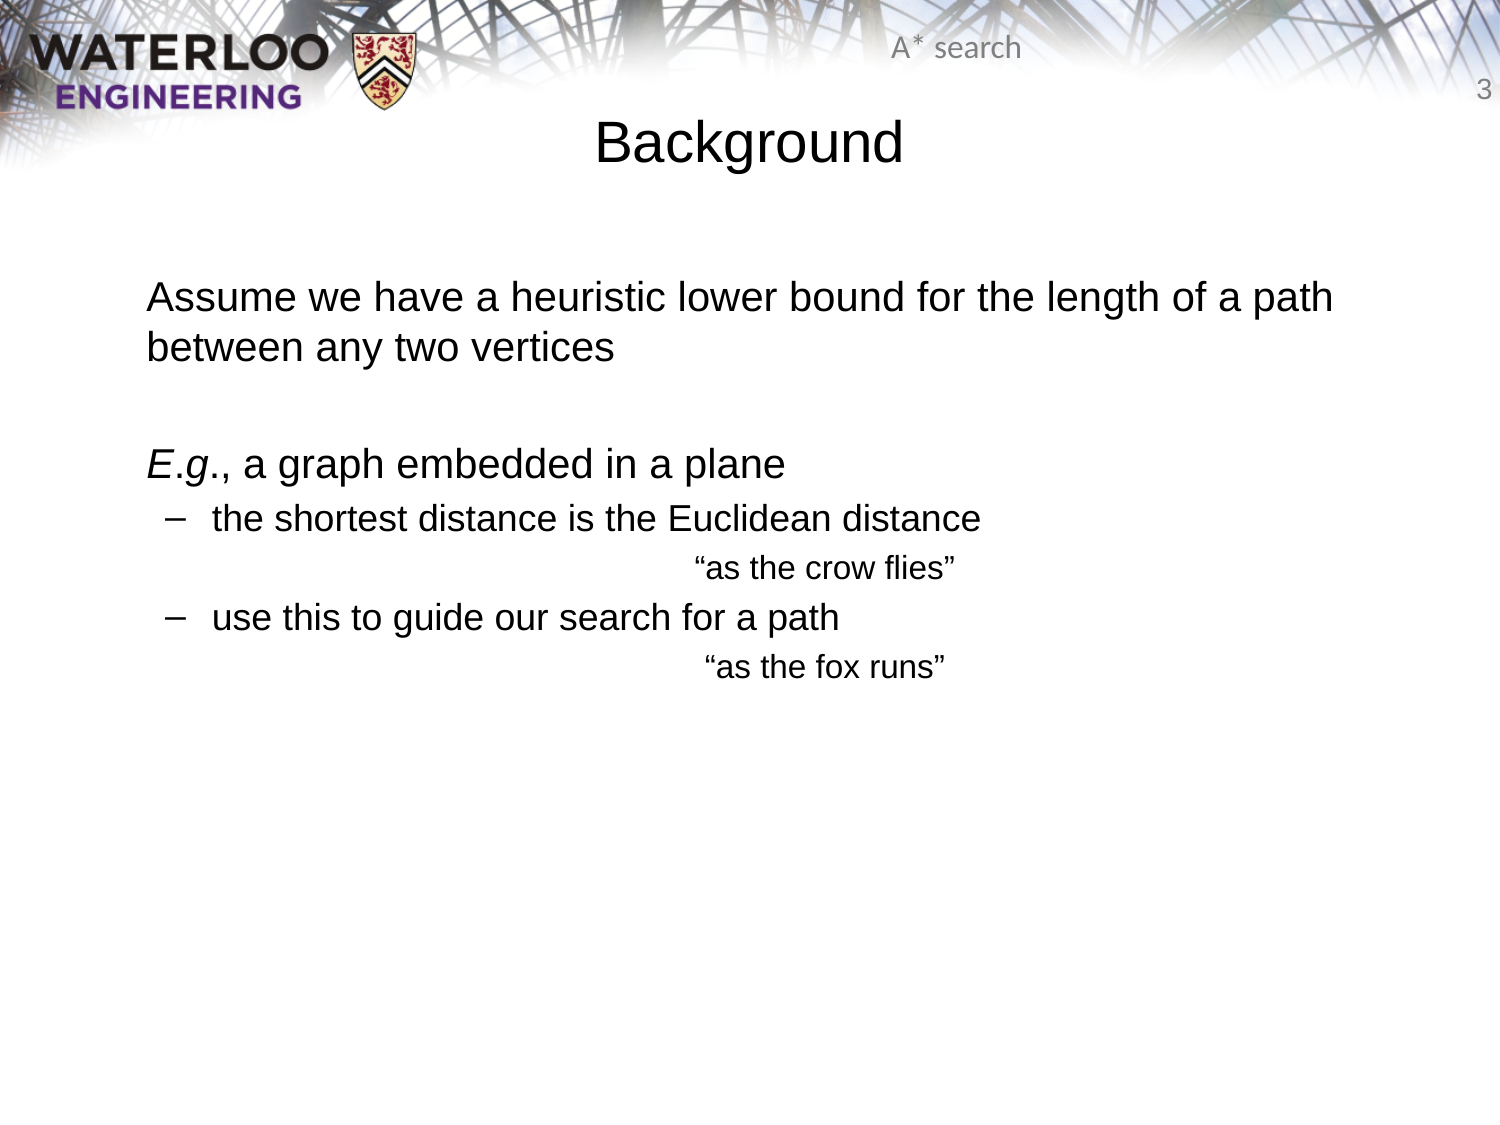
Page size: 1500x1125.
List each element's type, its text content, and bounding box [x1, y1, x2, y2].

list Assume we have a heuristic lower bound for the length of a path between any two vertices E.g., a graph embedded in a plane the shortest distance is the Euclidean distance “as the crow flies” use this to guide our search for a path “as the fox runs” [74, 262, 1426, 1006]
picture [0, 0, 1500, 1125]
title Background [74, 44, 1426, 233]
